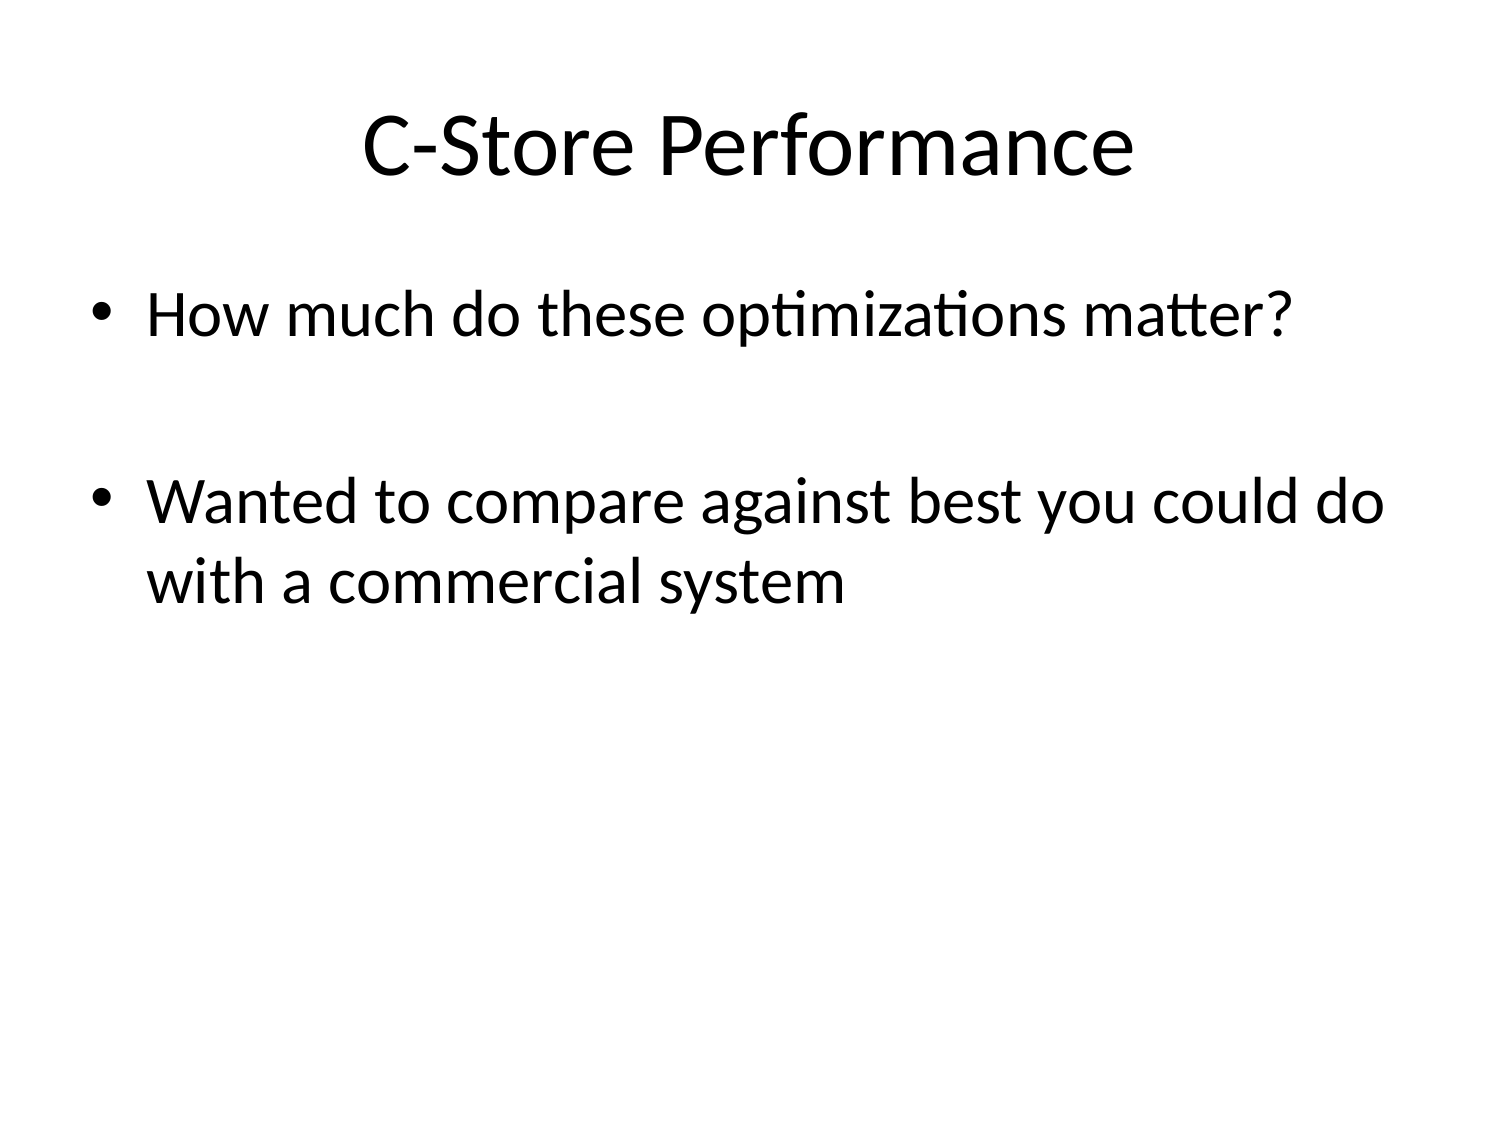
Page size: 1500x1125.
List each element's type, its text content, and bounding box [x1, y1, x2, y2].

title C-Store Performance [75, 45, 1425, 233]
list How much do these optimizations matter? Wanted to compare against best you could do with a commercial system [75, 262, 1425, 1005]
